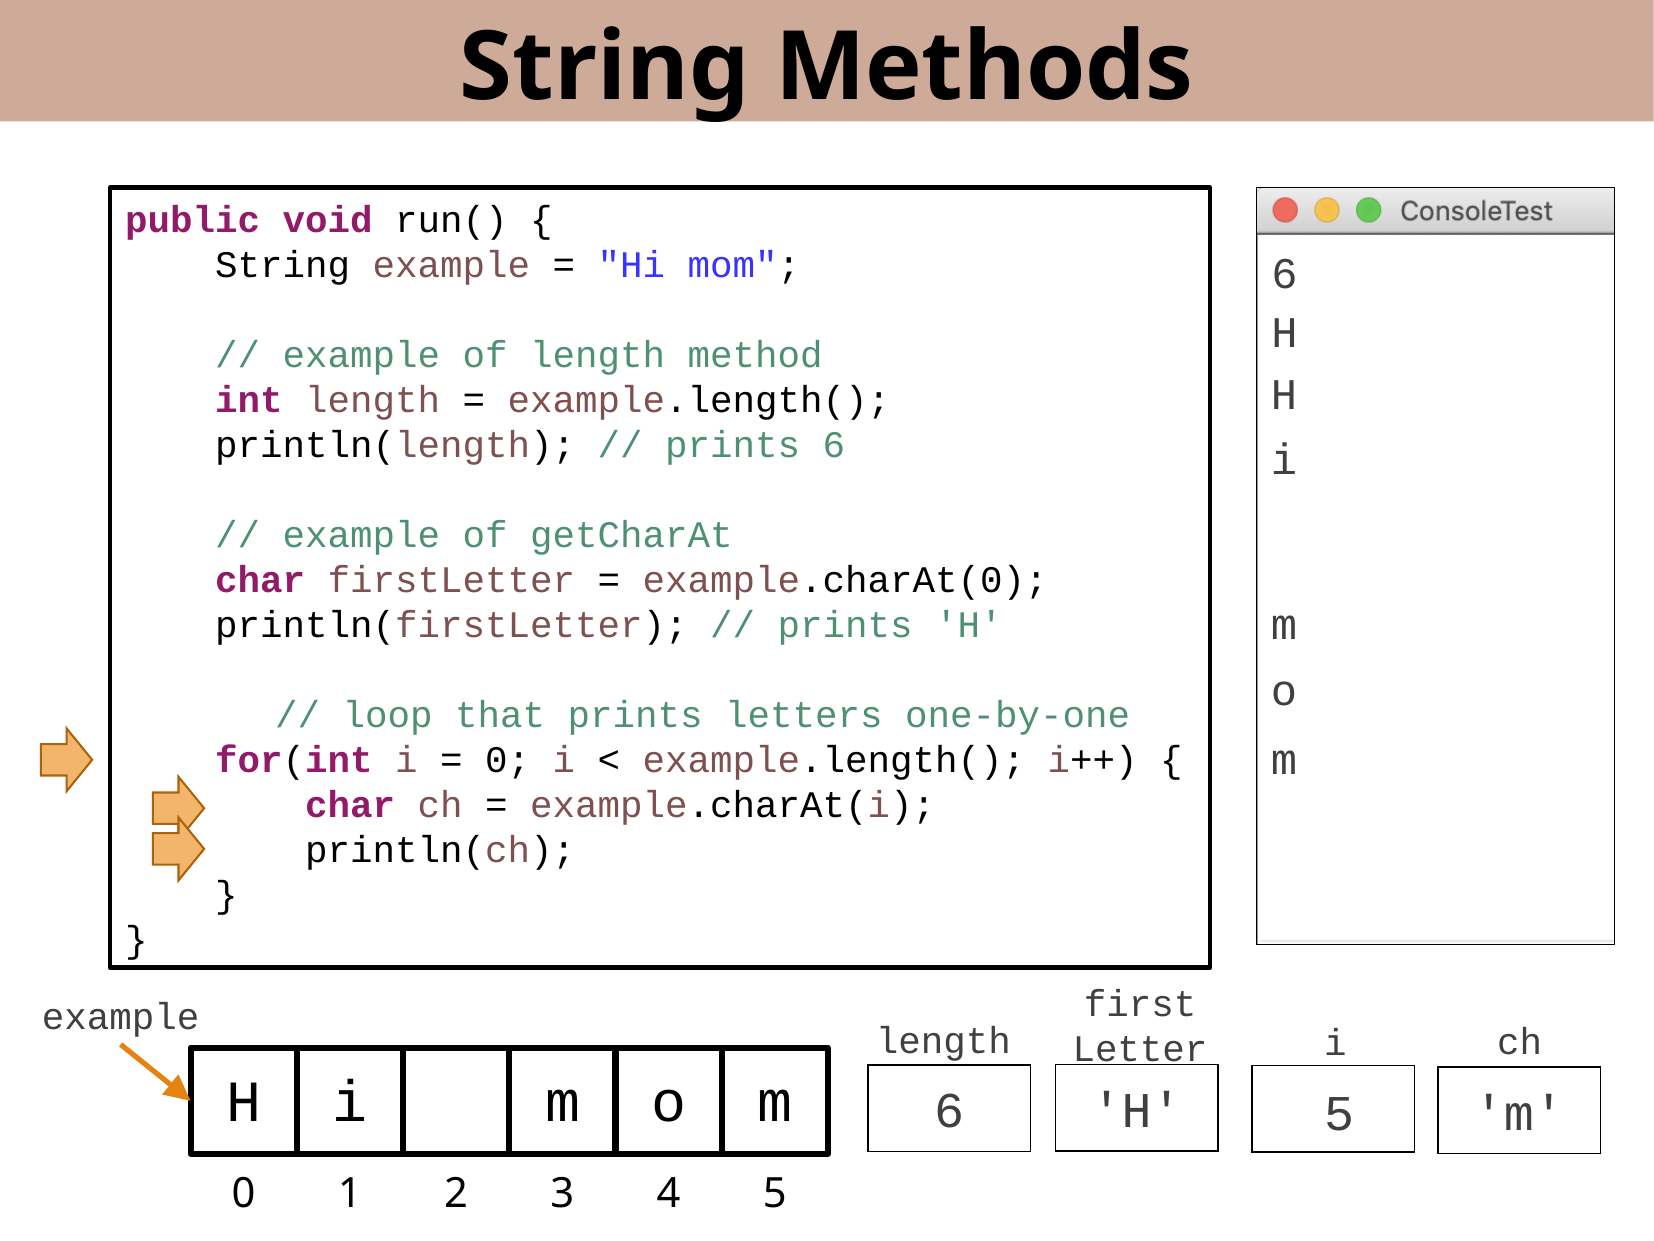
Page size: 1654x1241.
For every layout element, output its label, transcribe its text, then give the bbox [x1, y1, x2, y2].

text_box [40, 728, 93, 792]
text_box example [27, 984, 215, 1045]
text_box [1438, 1066, 1601, 1154]
text_box [1055, 1064, 1219, 1152]
text_box i [1256, 1010, 1415, 1065]
text_box [152, 817, 205, 881]
text_box 6 [919, 1069, 980, 1145]
text_box [152, 776, 205, 829]
text_box String Methods [0, 0, 1654, 122]
text_box public void run() { String example = "Hi mom"; // example of length method int length = example.length(); println(length); // prints 6 // example of getCharAt char firstLetter = example.charAt(0); println(firstLetter); // prints 'H' // loop that prints letters one-by-one for(int i = 0; i < example.length(); i++) { char ch = example.charAt(i); println(ch); } } [110, 187, 1210, 968]
text_box 5 [1309, 1072, 1370, 1148]
text_box length [861, 1008, 1026, 1069]
text_box first Letter [1051, 971, 1229, 1077]
text_box [1252, 1065, 1415, 1153]
text_box [867, 1064, 1031, 1152]
text_box 'm' [1459, 1072, 1579, 1148]
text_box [189, 1047, 829, 1235]
text_box 'H' [1076, 1070, 1197, 1145]
picture [1255, 187, 1615, 945]
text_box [120, 1044, 191, 1102]
text_box ch [1440, 1009, 1599, 1066]
